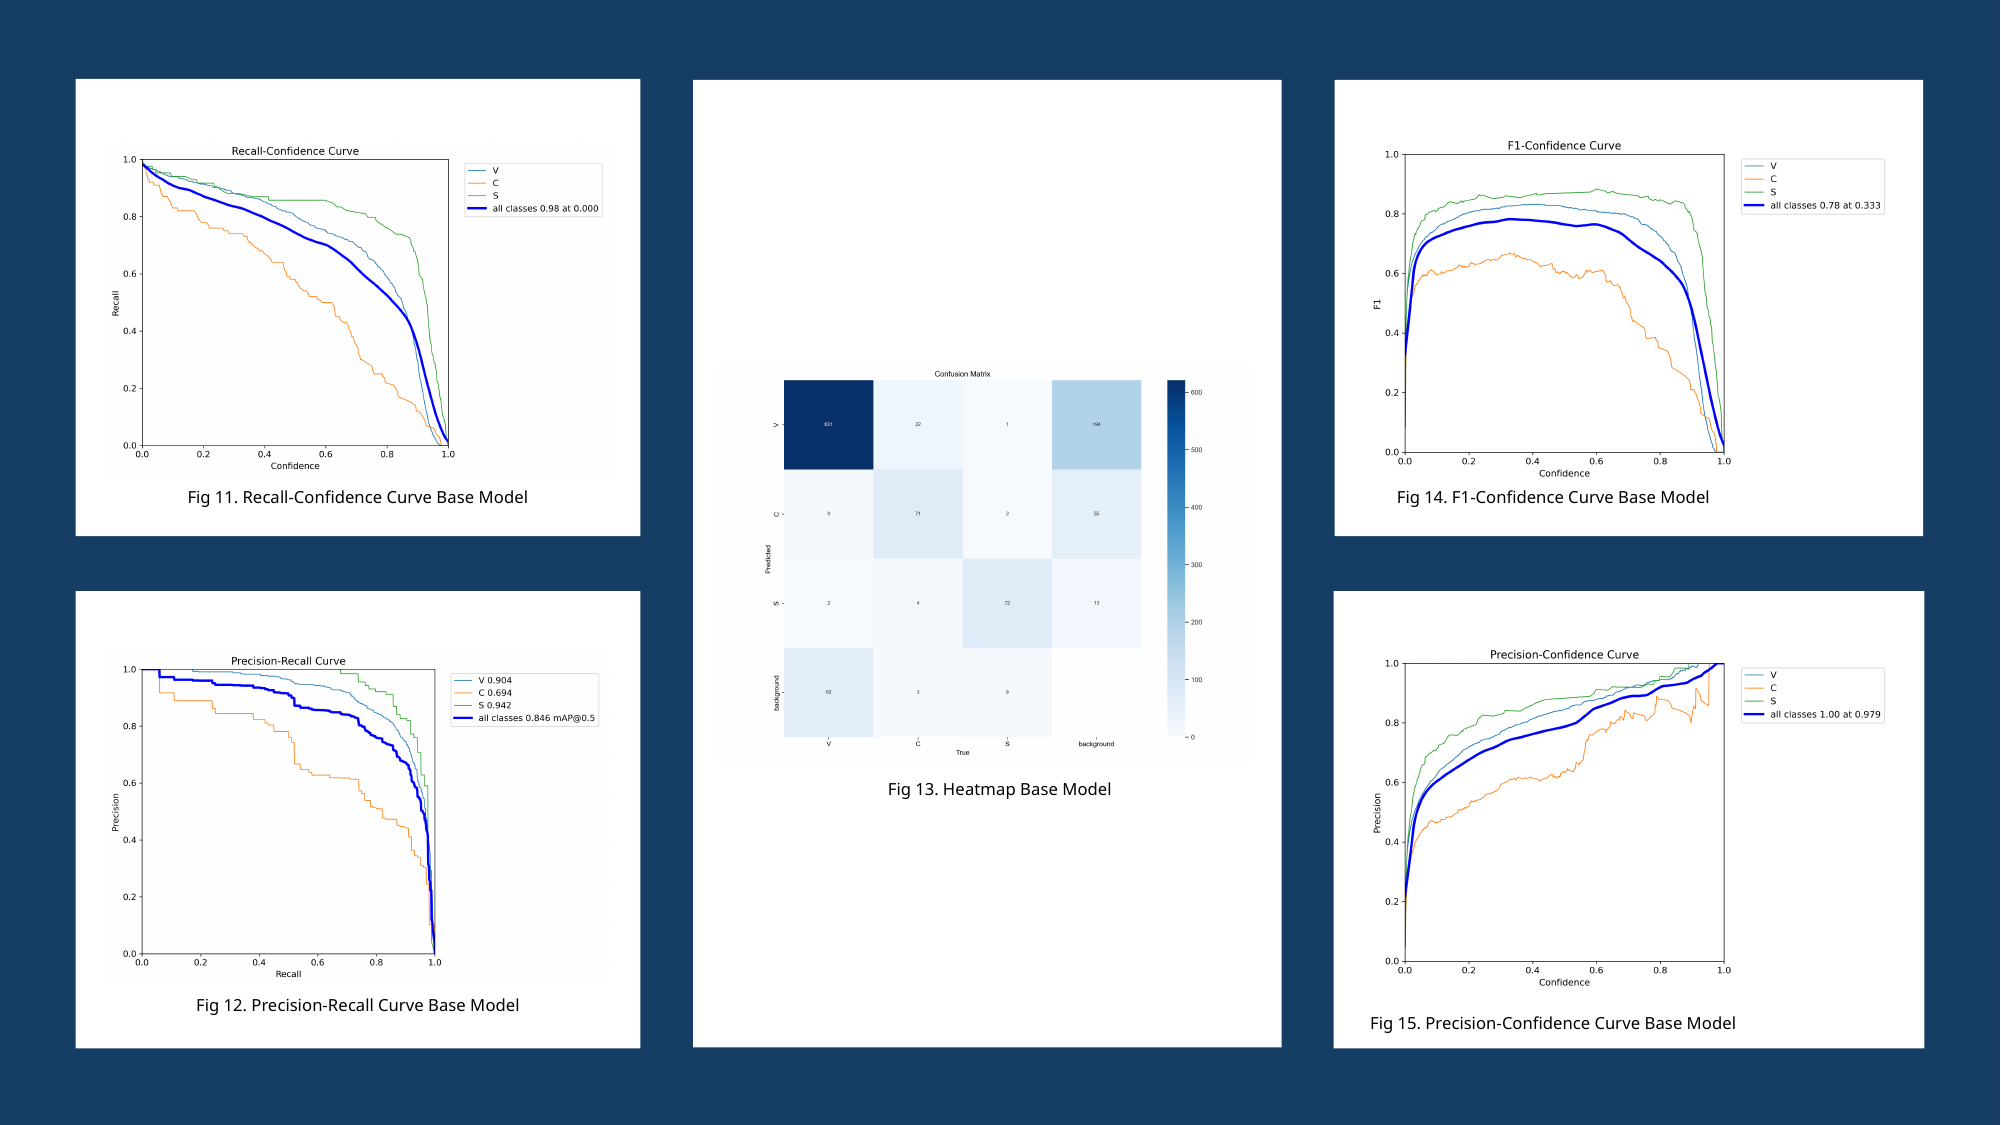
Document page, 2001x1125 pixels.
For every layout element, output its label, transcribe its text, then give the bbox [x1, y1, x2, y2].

text_box Fig 13. Heatmap Base Model [781, 771, 1219, 807]
picture [101, 647, 612, 989]
text_box Fig 14. F1-Confidence Curve Base Model [1334, 479, 1773, 515]
picture [1363, 639, 1898, 997]
picture [1363, 130, 1898, 488]
text_box [692, 78, 1283, 1049]
text_box Fig 15. Precision-Confidence Curve Base Model [1334, 1005, 1773, 1041]
text_box [1332, 590, 1926, 1050]
text_box [1333, 78, 1925, 538]
text_box Fig 12. Precision-Recall Curve Base Model [139, 989, 577, 1023]
text_box [74, 77, 642, 538]
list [718, 363, 1253, 765]
picture [101, 137, 615, 481]
text_box [74, 590, 642, 1050]
text_box Fig 11. Recall-Confidence Curve Base Model [139, 481, 577, 515]
